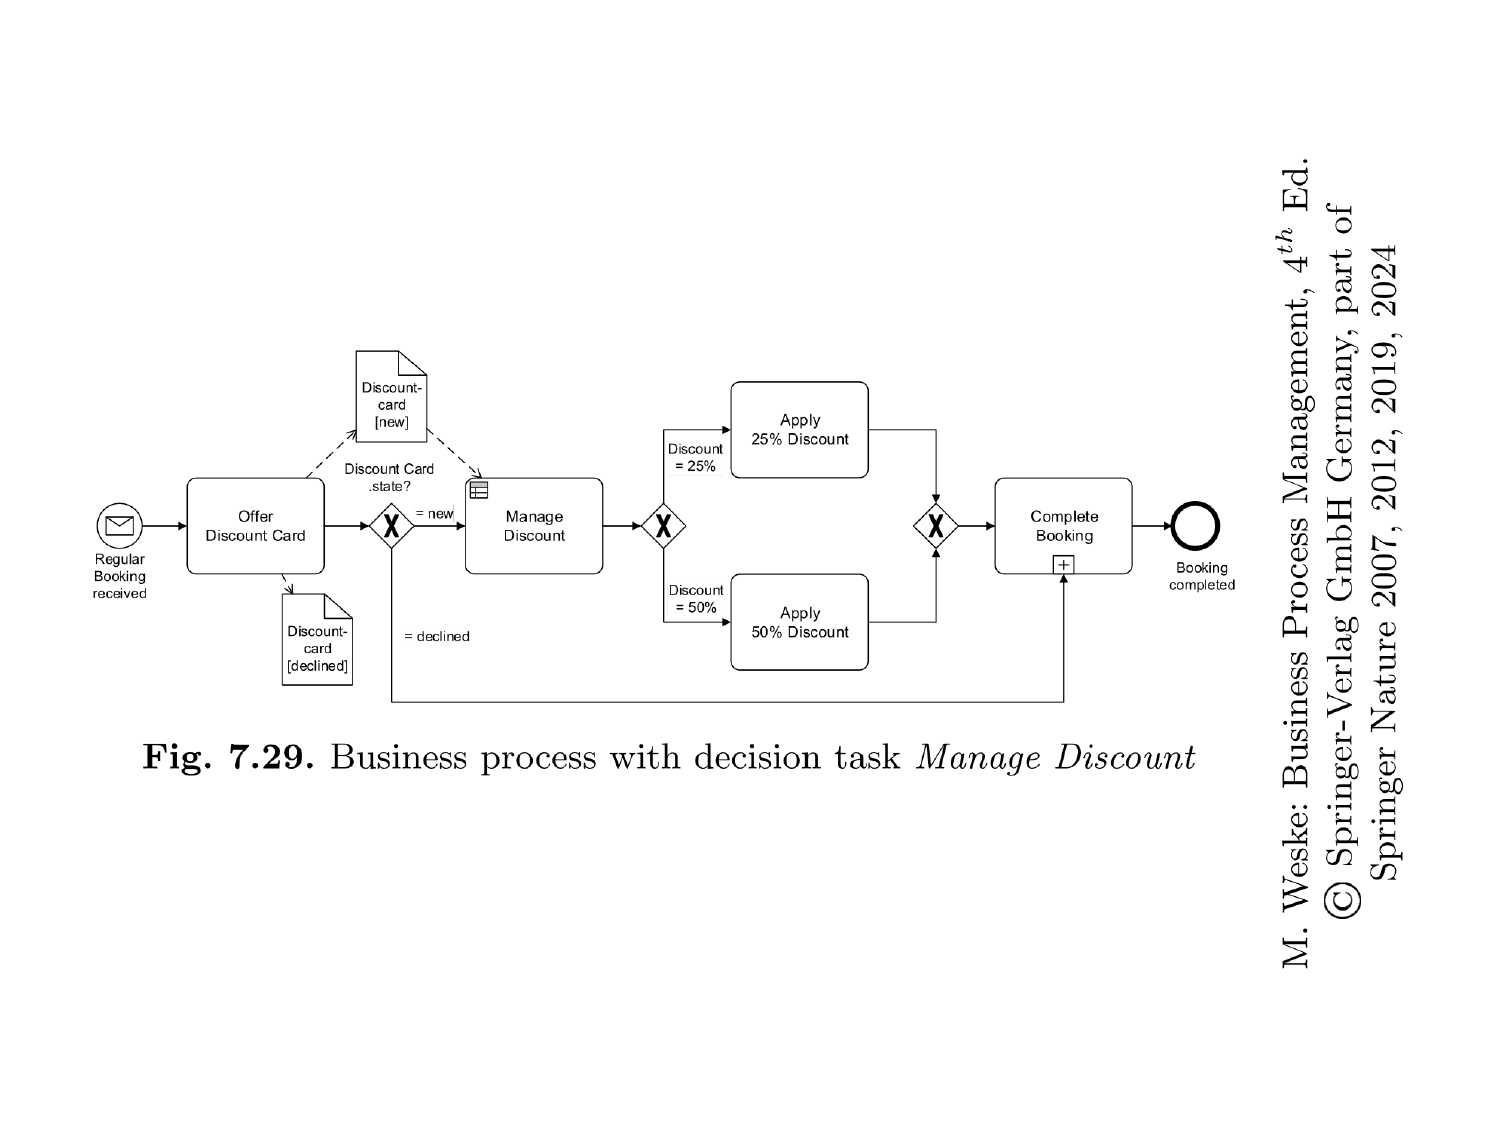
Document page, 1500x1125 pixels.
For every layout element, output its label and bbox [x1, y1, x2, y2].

picture [74, 104, 1425, 1021]
